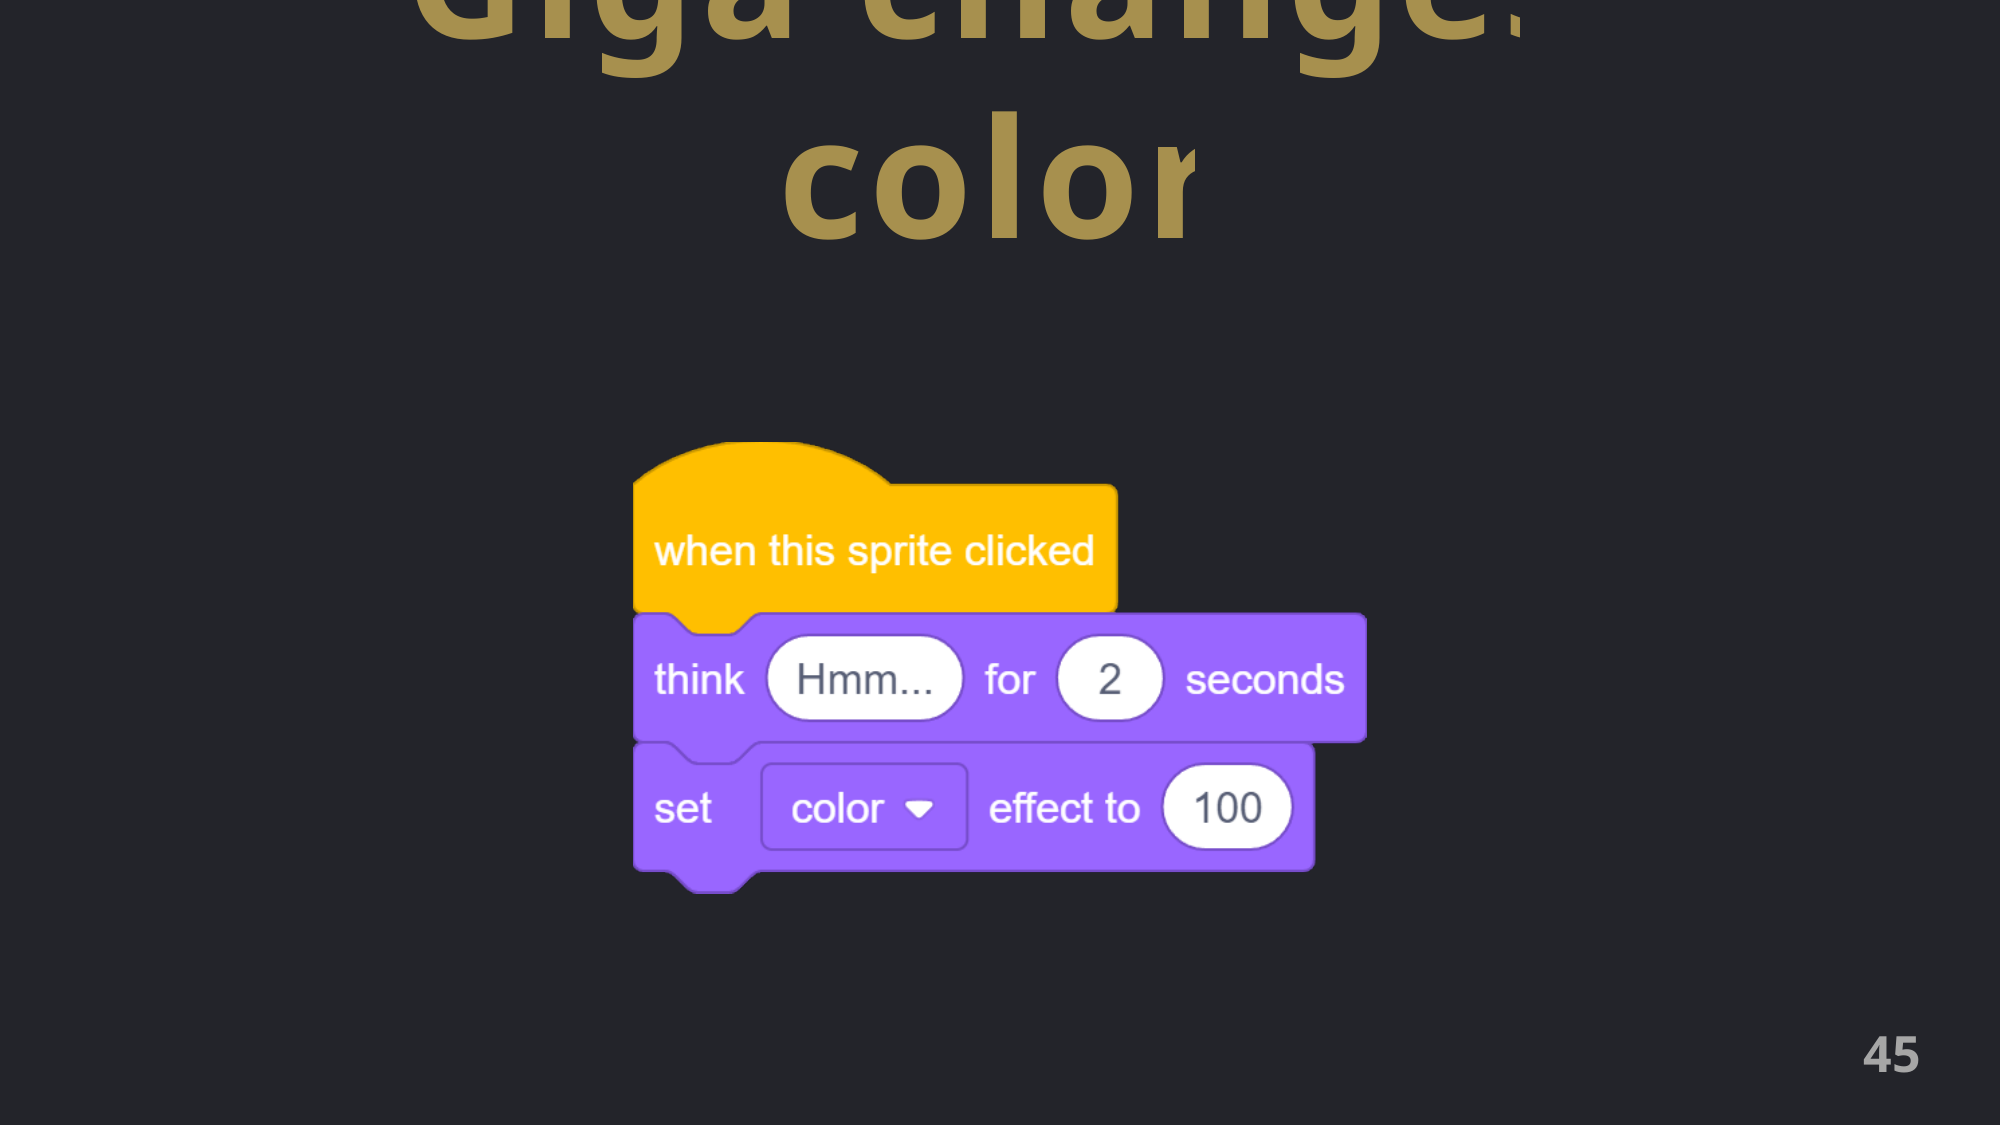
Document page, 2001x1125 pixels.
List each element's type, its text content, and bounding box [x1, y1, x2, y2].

picture [633, 442, 1367, 895]
text_box Giga changes color [364, 23, 1636, 287]
text_box [0, 0, 2000, 1125]
slide_number 45 [1485, 1026, 1936, 1087]
